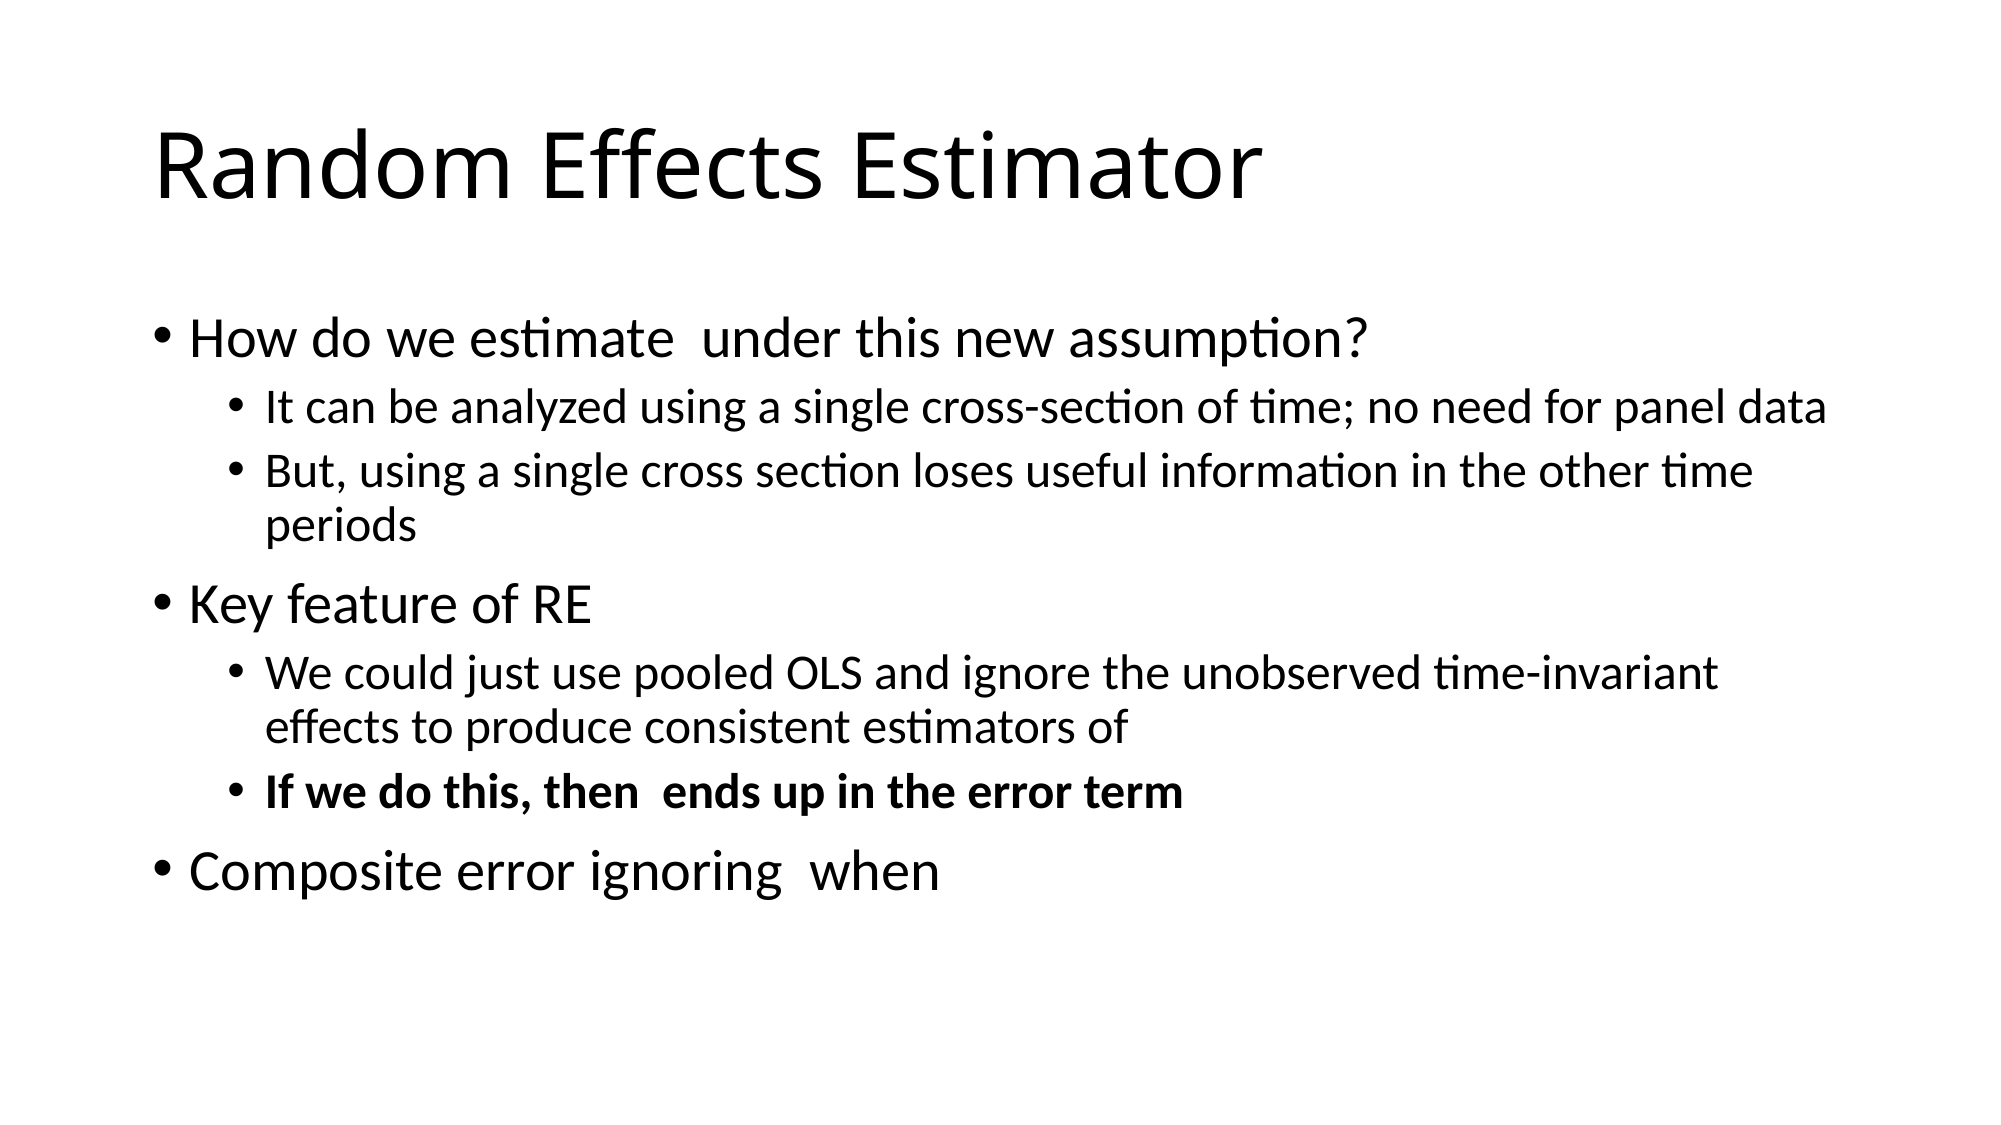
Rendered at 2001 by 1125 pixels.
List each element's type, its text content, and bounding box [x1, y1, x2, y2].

title Random Effects Estimator [137, 59, 1863, 278]
